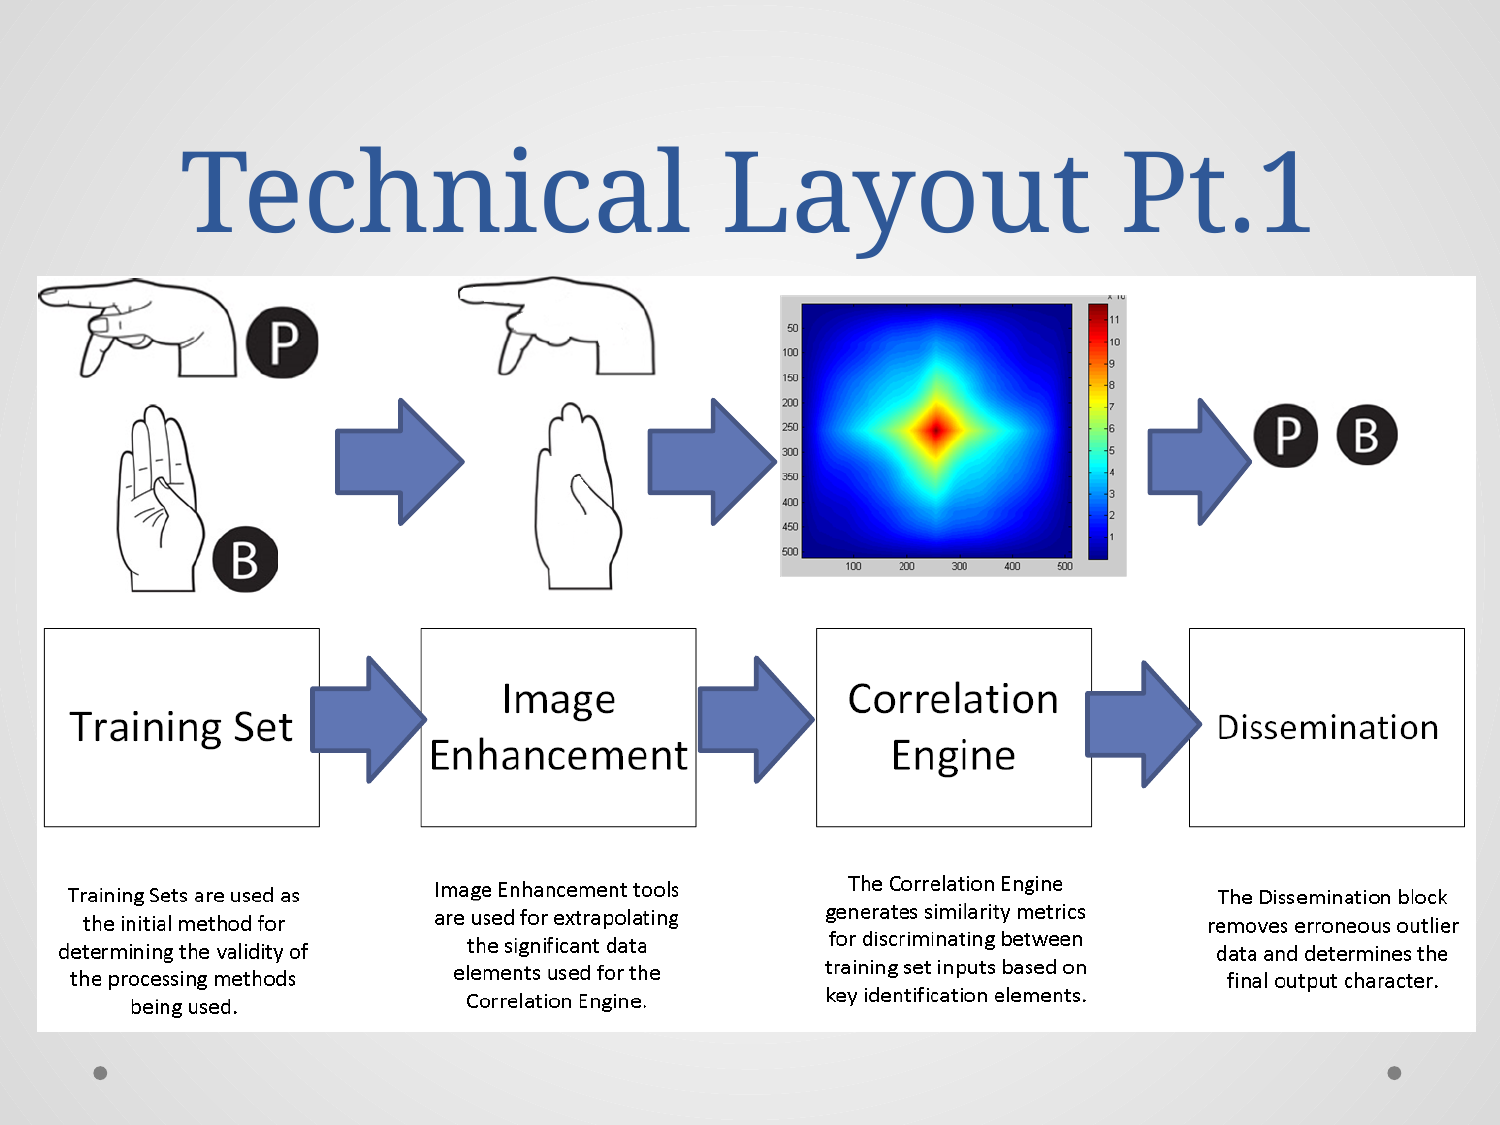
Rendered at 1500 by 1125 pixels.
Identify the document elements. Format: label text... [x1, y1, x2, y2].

title Technical Layout Pt.1 [75, 0, 1425, 263]
picture [37, 276, 1476, 1032]
